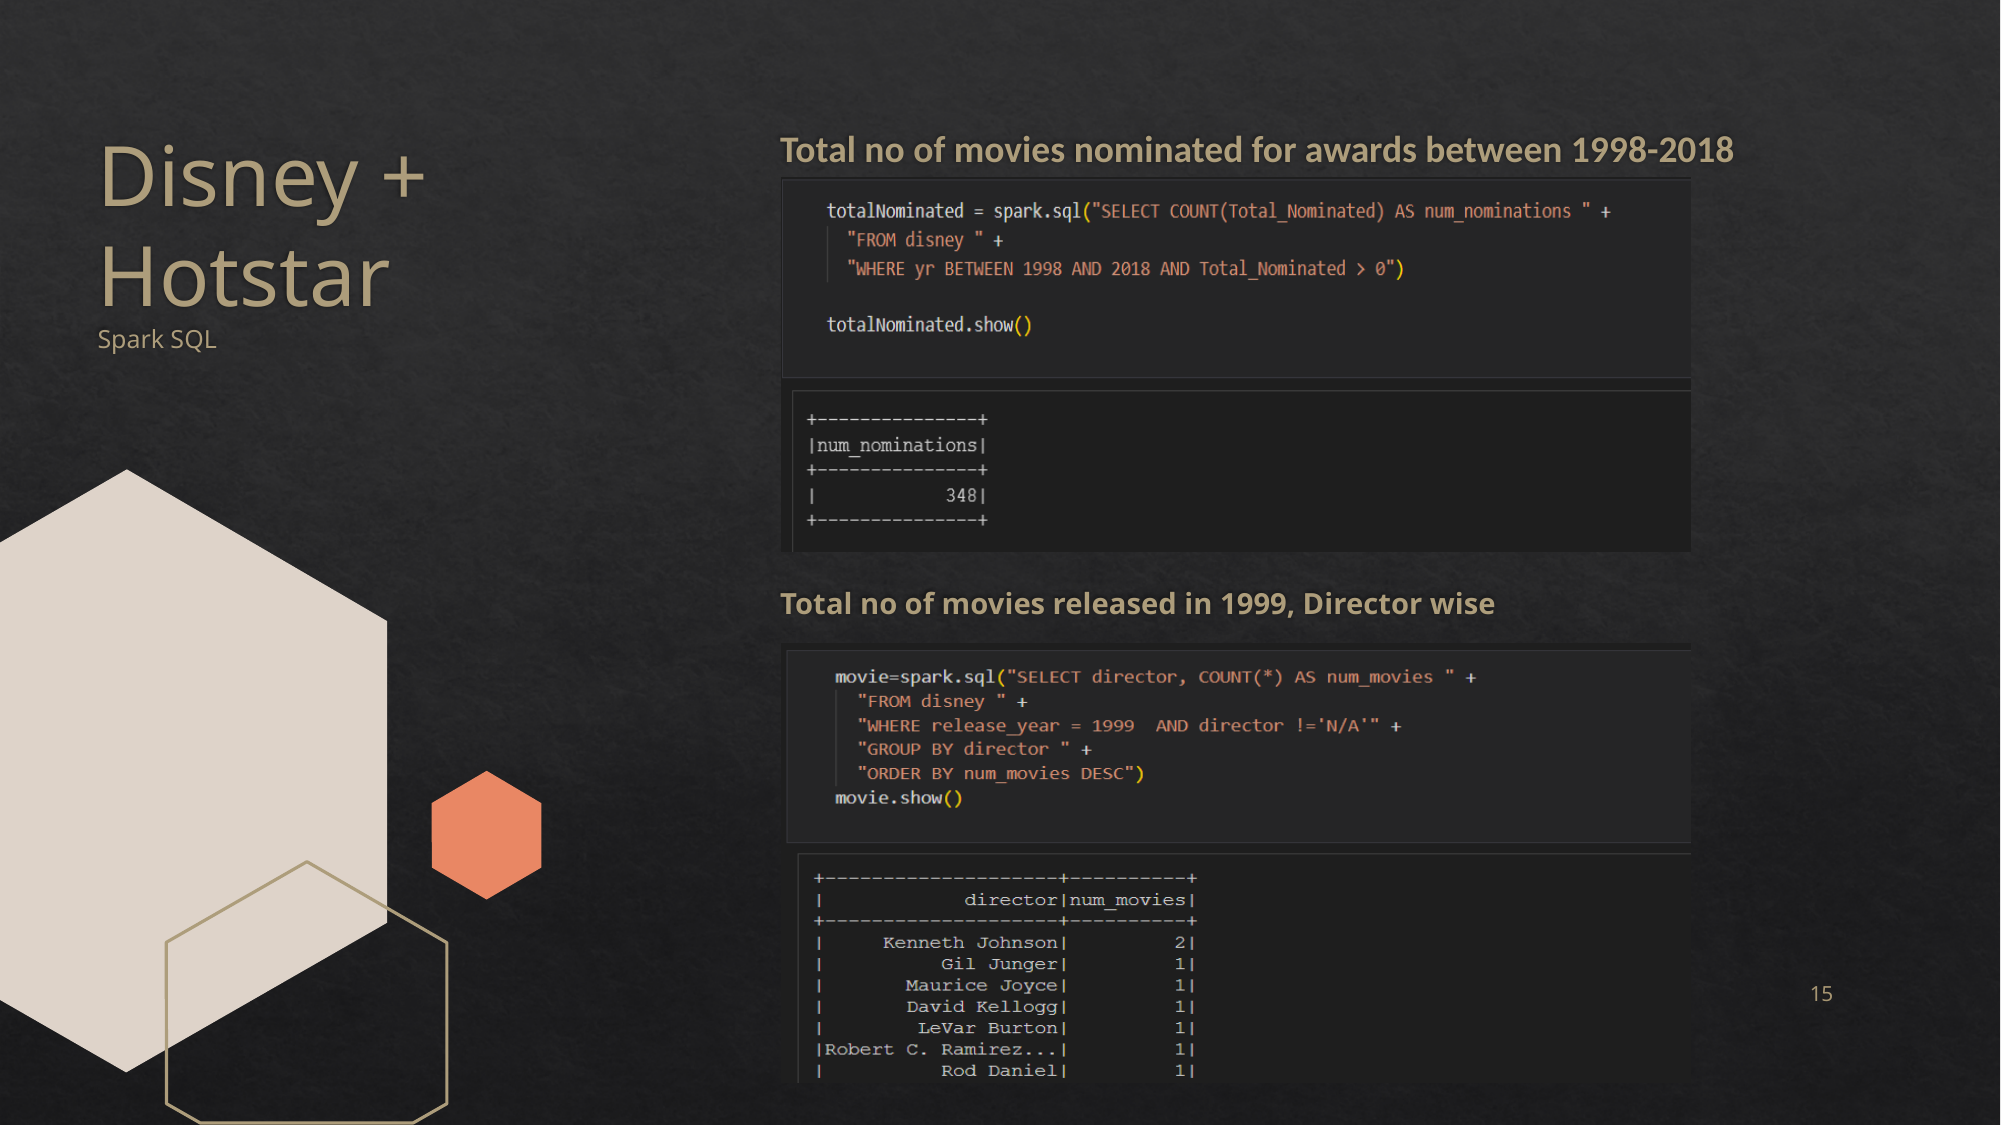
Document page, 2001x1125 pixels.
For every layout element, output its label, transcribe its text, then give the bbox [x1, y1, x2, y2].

picture [781, 643, 1691, 1084]
list Total no of movies released in 1999, Director wise [765, 577, 1612, 647]
title Disney + Hotstar Spark SQL [82, 115, 738, 490]
slide_number 15 [1724, 965, 1849, 1025]
picture [781, 177, 1691, 552]
list Total no of movies nominated for awards between 1998-2018 [765, 108, 1837, 178]
